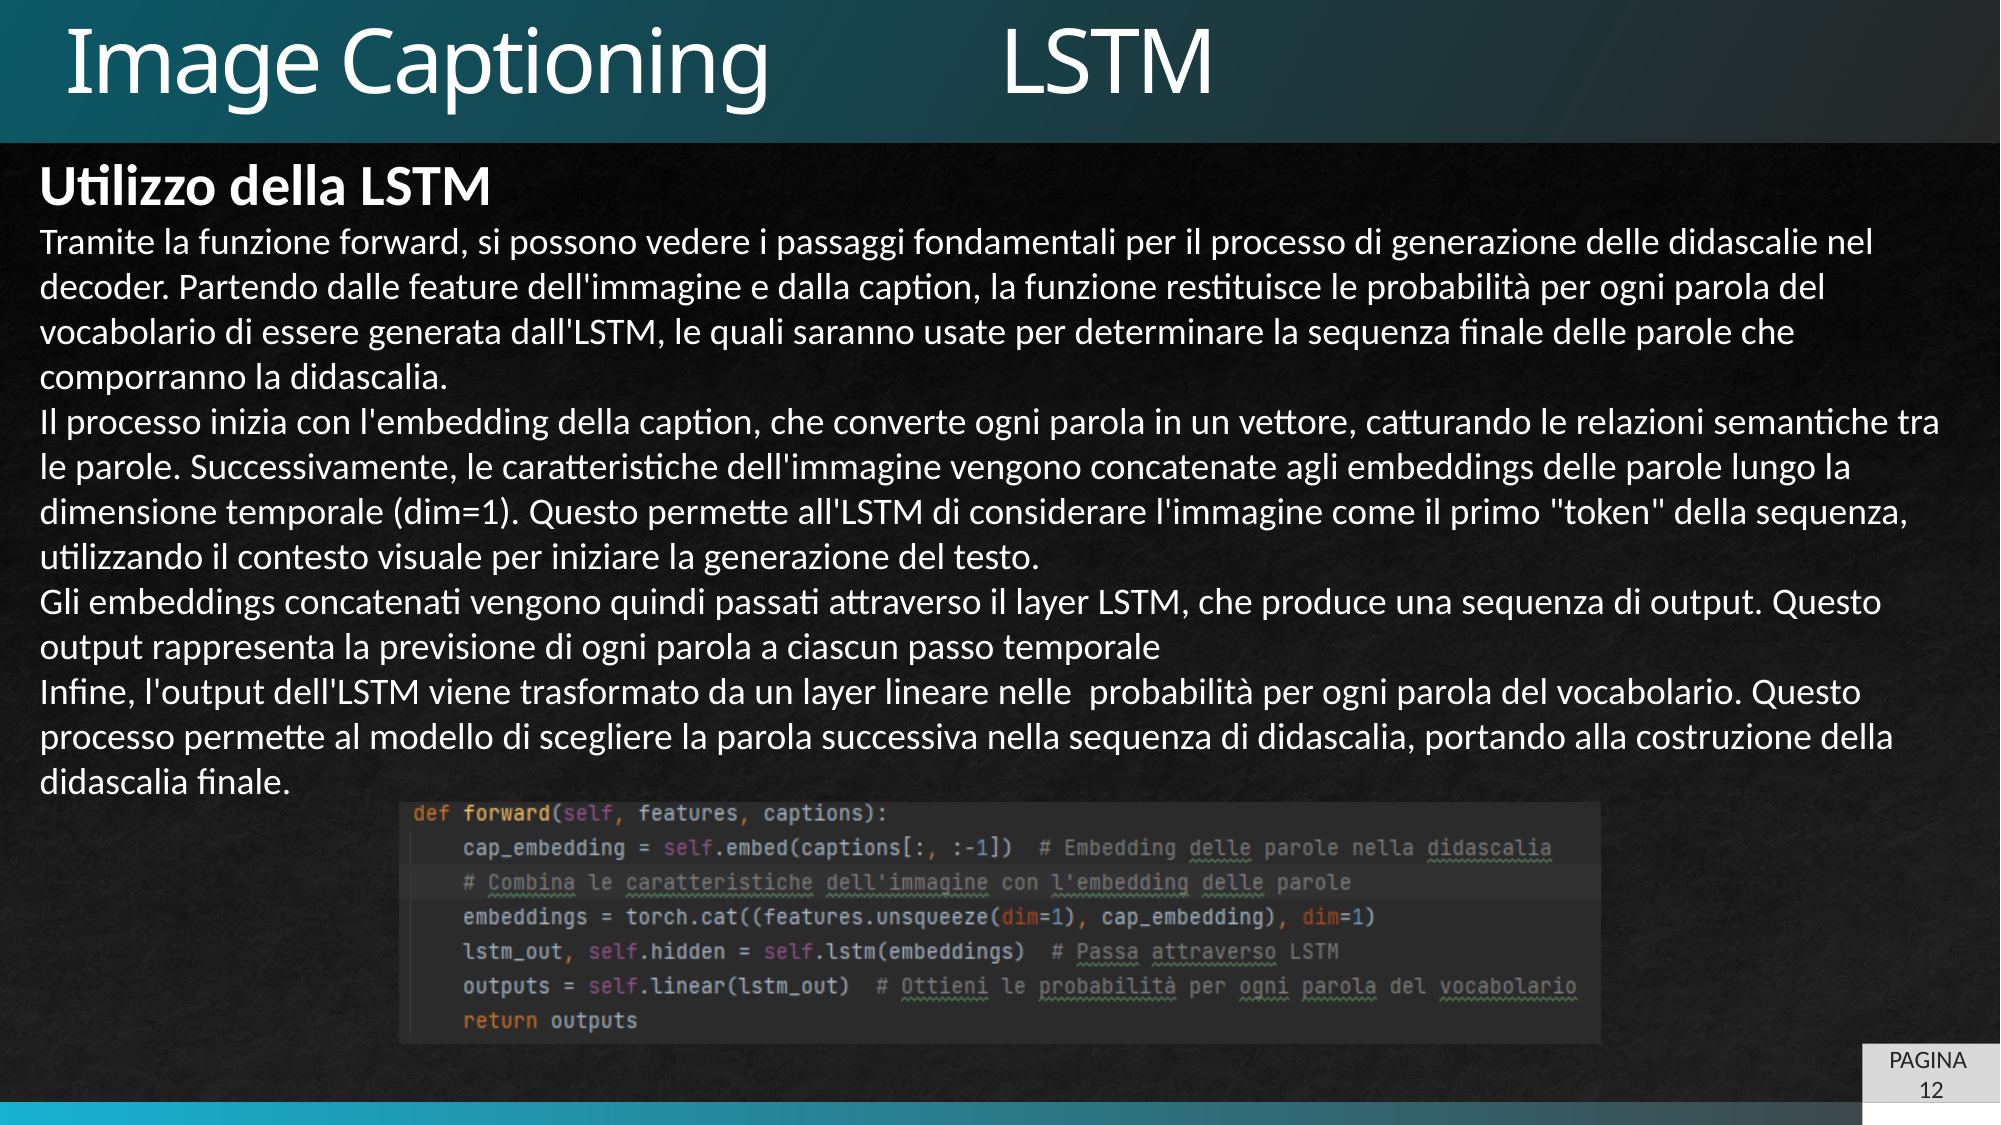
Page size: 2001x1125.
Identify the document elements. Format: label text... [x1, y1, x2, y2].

picture [0, 143, 2000, 1103]
slide_number PAGINA 12 [1862, 1043, 2000, 1103]
text_box Utilizzo della LSTM Tramite la funzione forward, si possono vedere i passaggi fondamentali per il processo di generazione delle didascalie nel decoder. Partendo dalle feature dell'immagine e dalla caption, la funzione restituisce le probabilità per ogni parola del vocabolario di essere generata dall'LSTM, le quali saranno usate per determinare la sequenza finale delle parole che comporranno la didascalia. Il processo inizia con l'embedding della caption, che converte ogni parola in un vettore, catturando le relazioni semantiche tra le parole. Successivamente, le caratteristiche dell'immagine vengono concatenate agli embeddings delle parole lungo la dimensione temporale (dim=1). Questo permette all'LSTM di considerare l'immagine come il primo "token" della sequenza, utilizzando il contesto visuale per iniziare la generazione del testo. Gli embeddings concatenati vengono quindi passati attraverso il layer LSTM, che produce una sequenza di output. Questo output rappresenta la previsione di ogni parola a ciascun passo temporale Infine, l'output dell'LSTM viene trasformato da un layer lineare nelle probabilità per ogni parola del vocabolario. Questo processo permette al modello di scegliere la parola successiva nella sequenza di didascalia, portando alla costruzione della didascalia finale. [24, 95, 1975, 855]
text_box Image Captioning LSTM [0, 0, 2000, 143]
